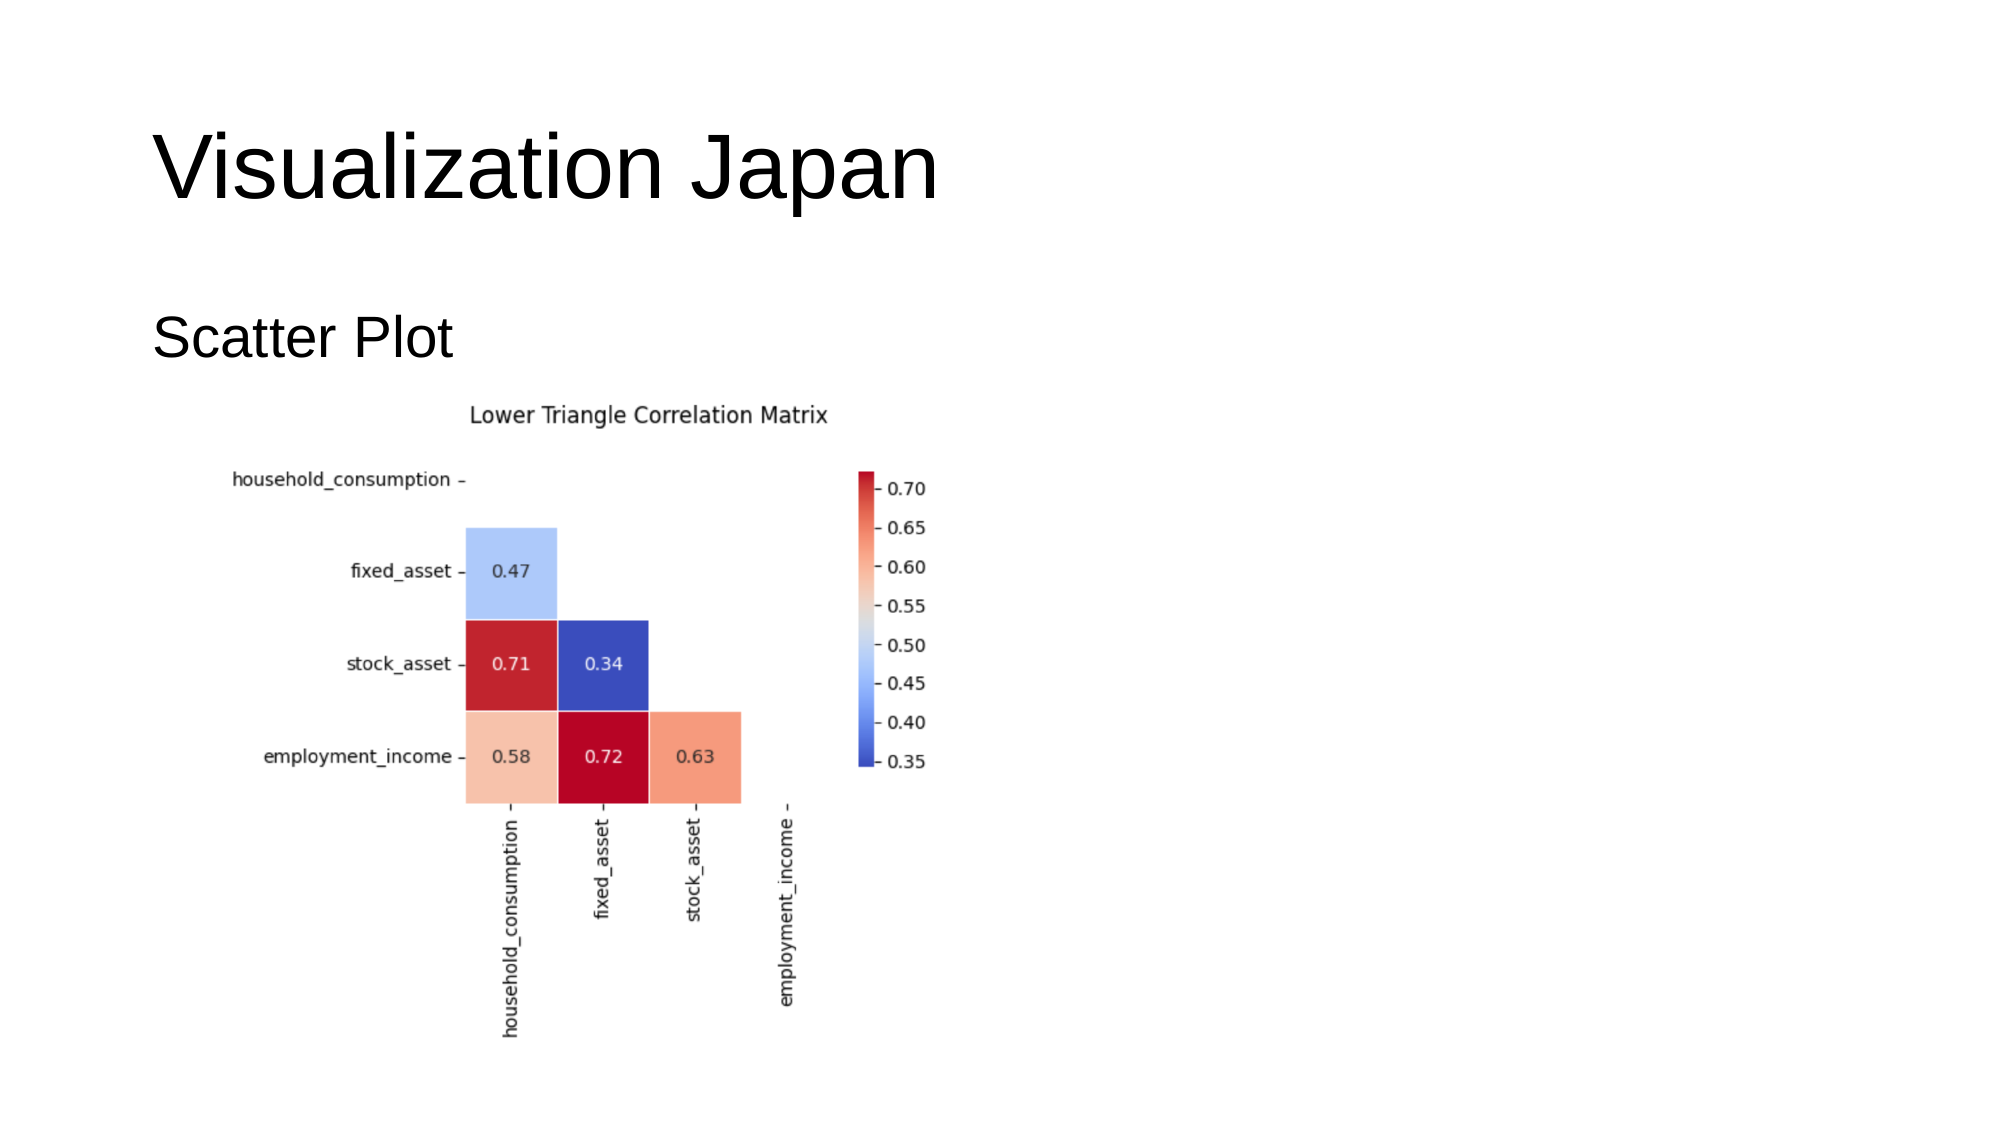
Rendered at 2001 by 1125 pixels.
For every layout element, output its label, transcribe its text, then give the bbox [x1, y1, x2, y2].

picture [209, 389, 996, 1059]
list Scatter Plot [137, 299, 1863, 1014]
title Visualization Japan [137, 59, 1863, 278]
